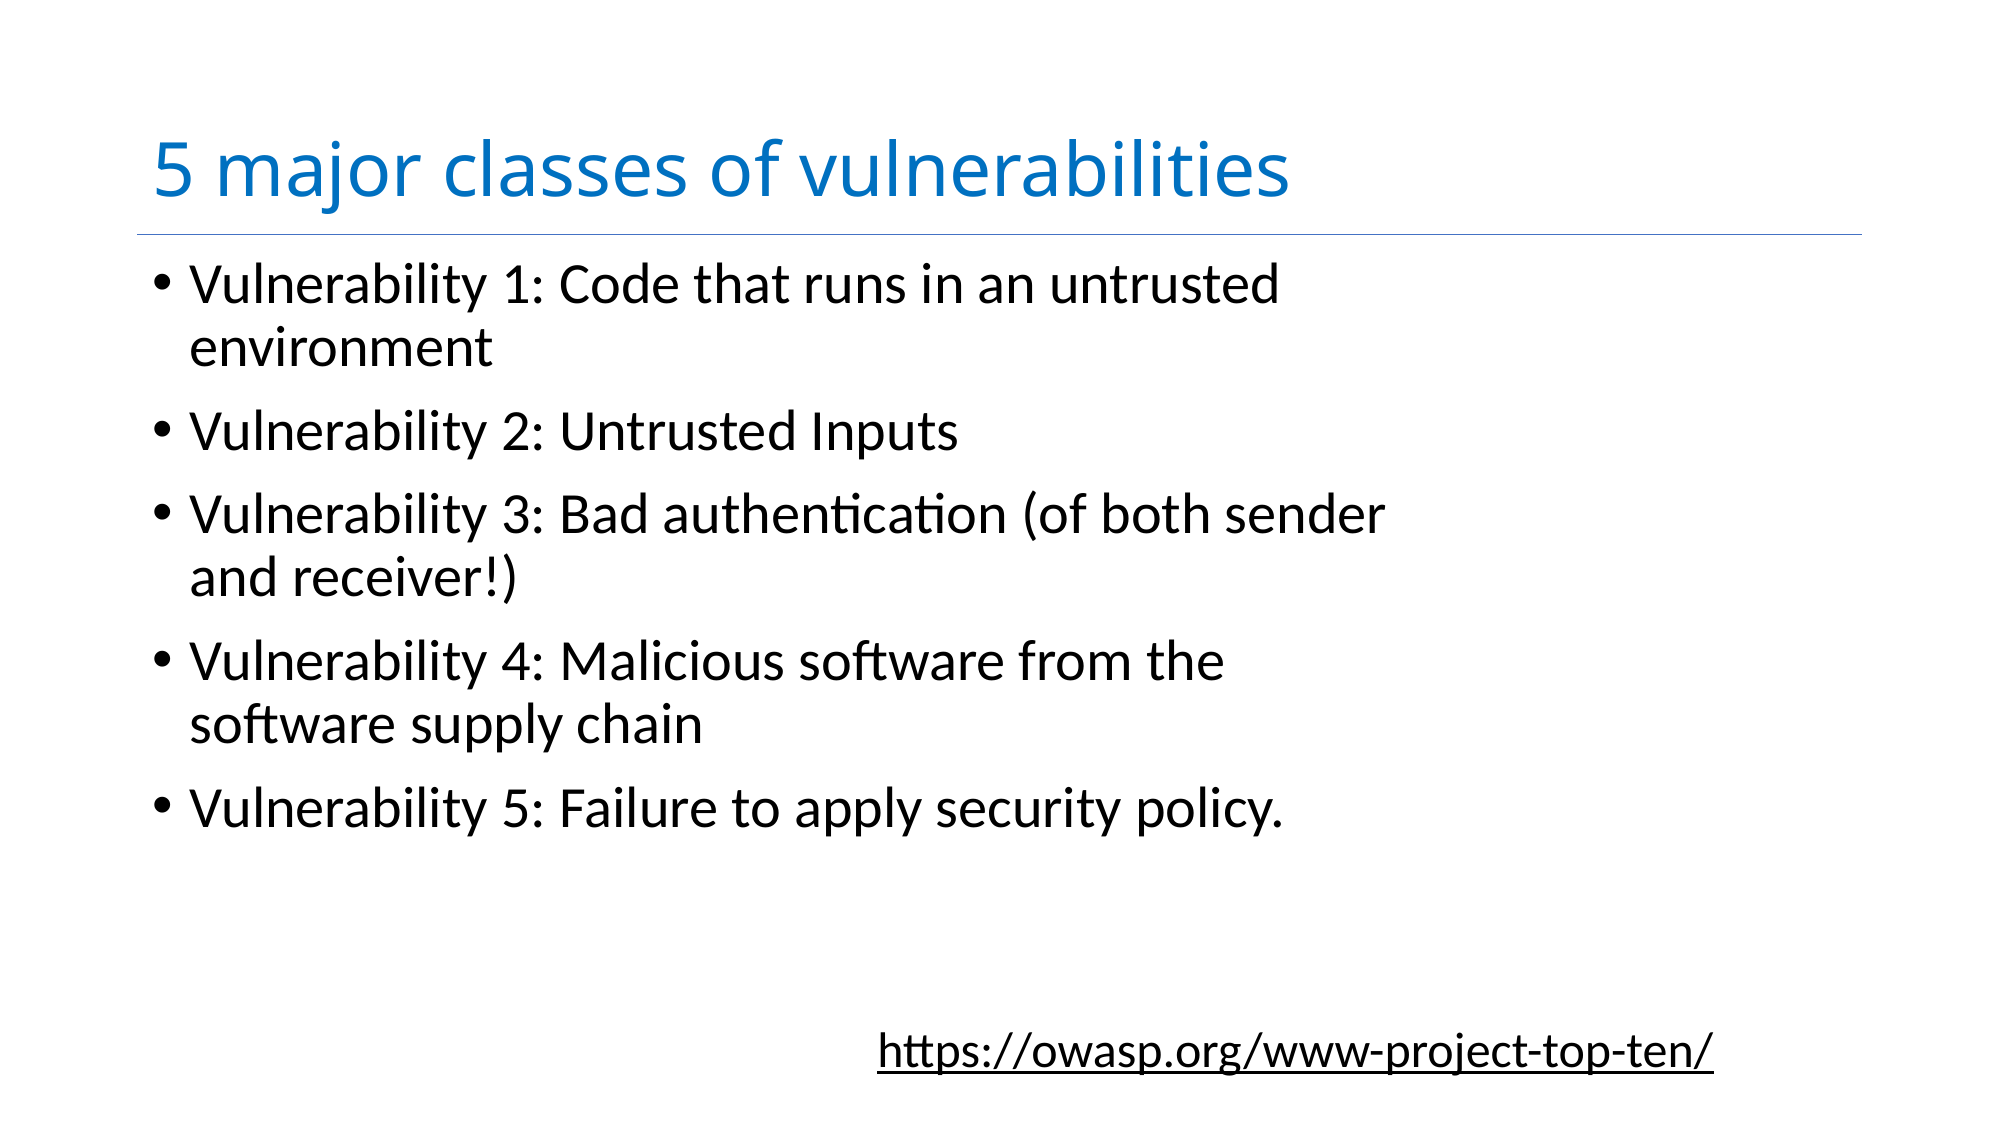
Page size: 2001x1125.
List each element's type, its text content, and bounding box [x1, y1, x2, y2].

title 5 major classes of vulnerabilities [137, 3, 1863, 221]
list Vulnerability 1: Code that runs in an untrusted environment Vulnerability 2: Untrusted Inputs Vulnerability 3: Bad authentication (of both sender and receiver!) Vulnerability 4: Malicious software from the software supply chain Vulnerability 5: Failure to apply security policy. [137, 246, 1432, 960]
text_box https://owasp.org/www-project-top-ten/ [862, 1009, 1863, 1085]
